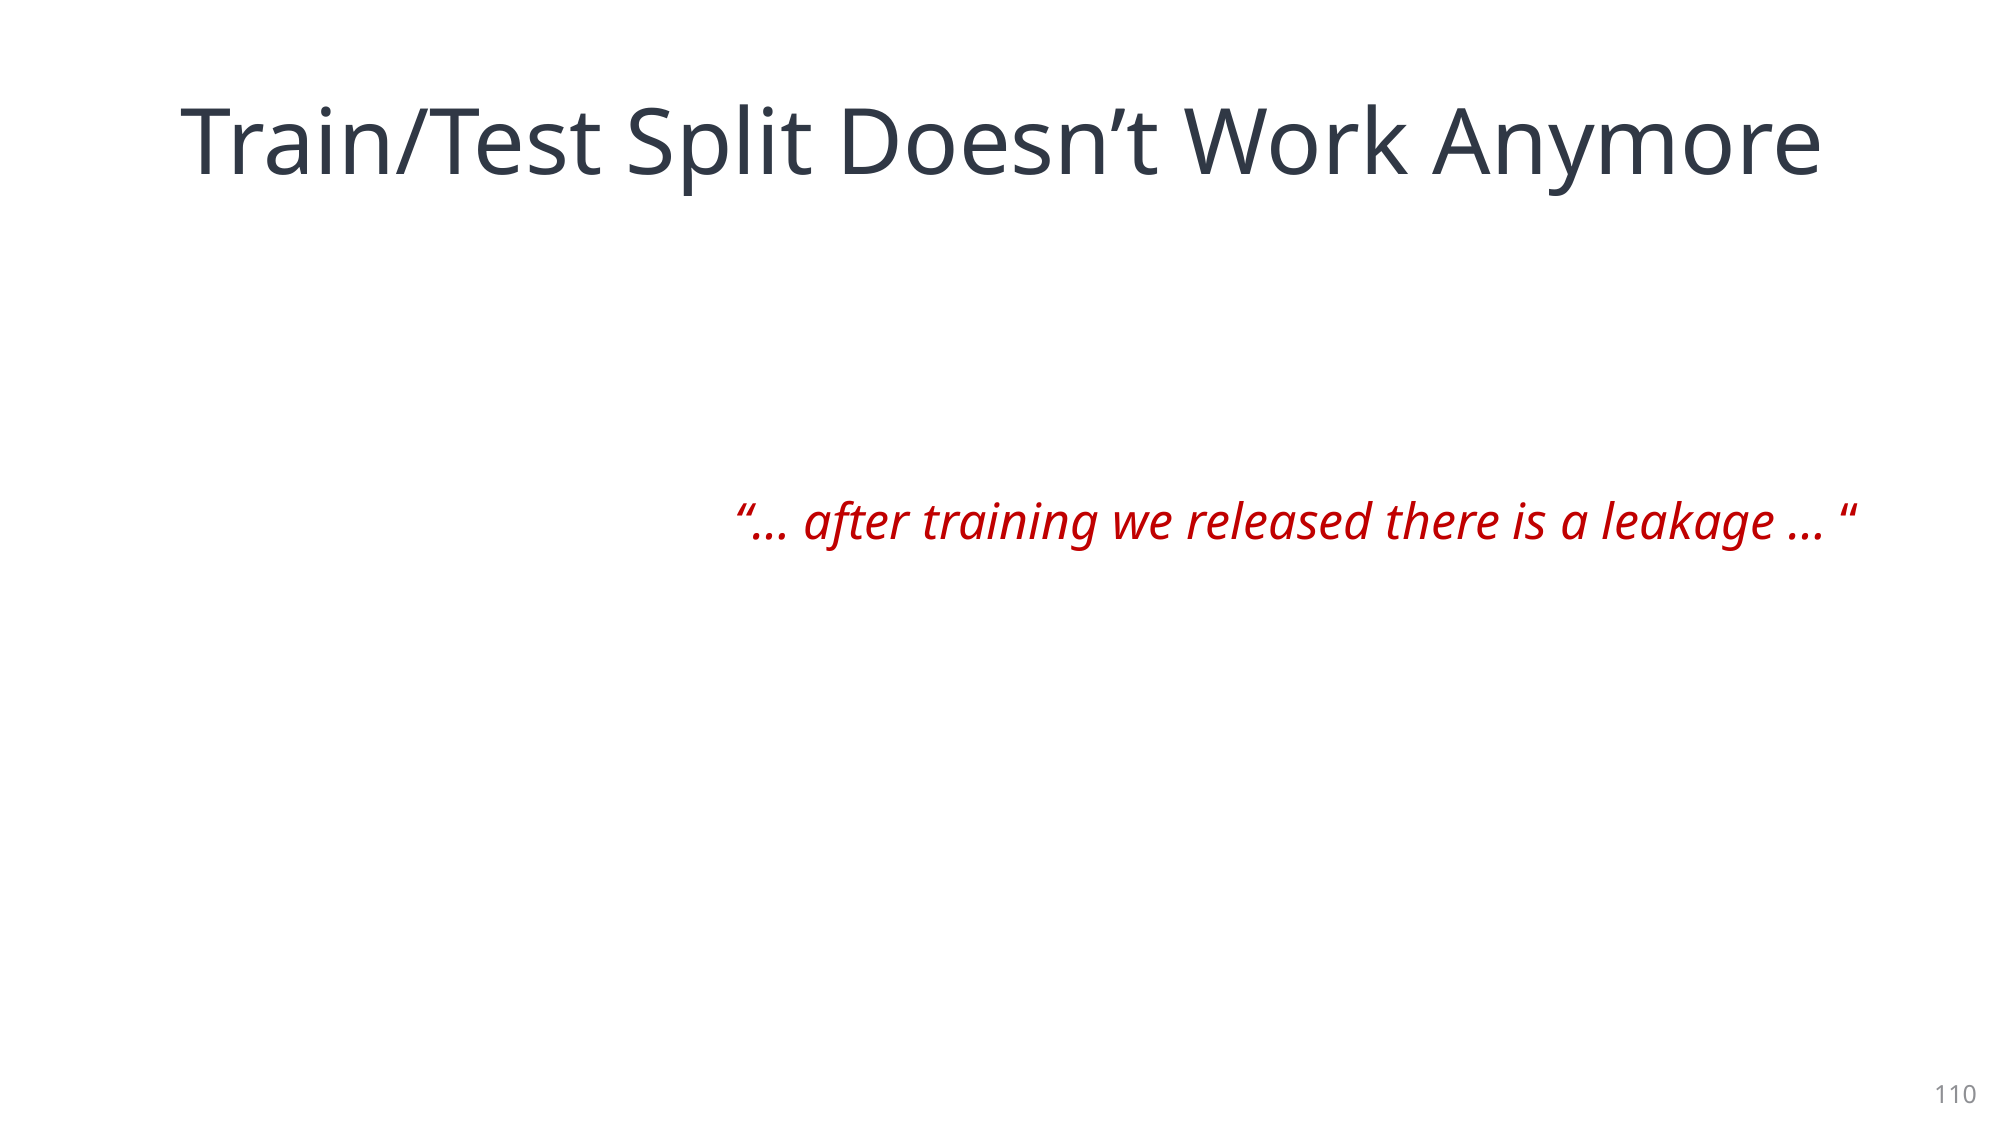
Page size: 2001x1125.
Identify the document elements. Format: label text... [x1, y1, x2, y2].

title Train/Test Split Doesn’t Work Anymore [32, 62, 1974, 228]
text_box “… after training we released there is a leakage … “ [719, 482, 1958, 558]
slide_number 110 [1912, 1065, 2000, 1125]
